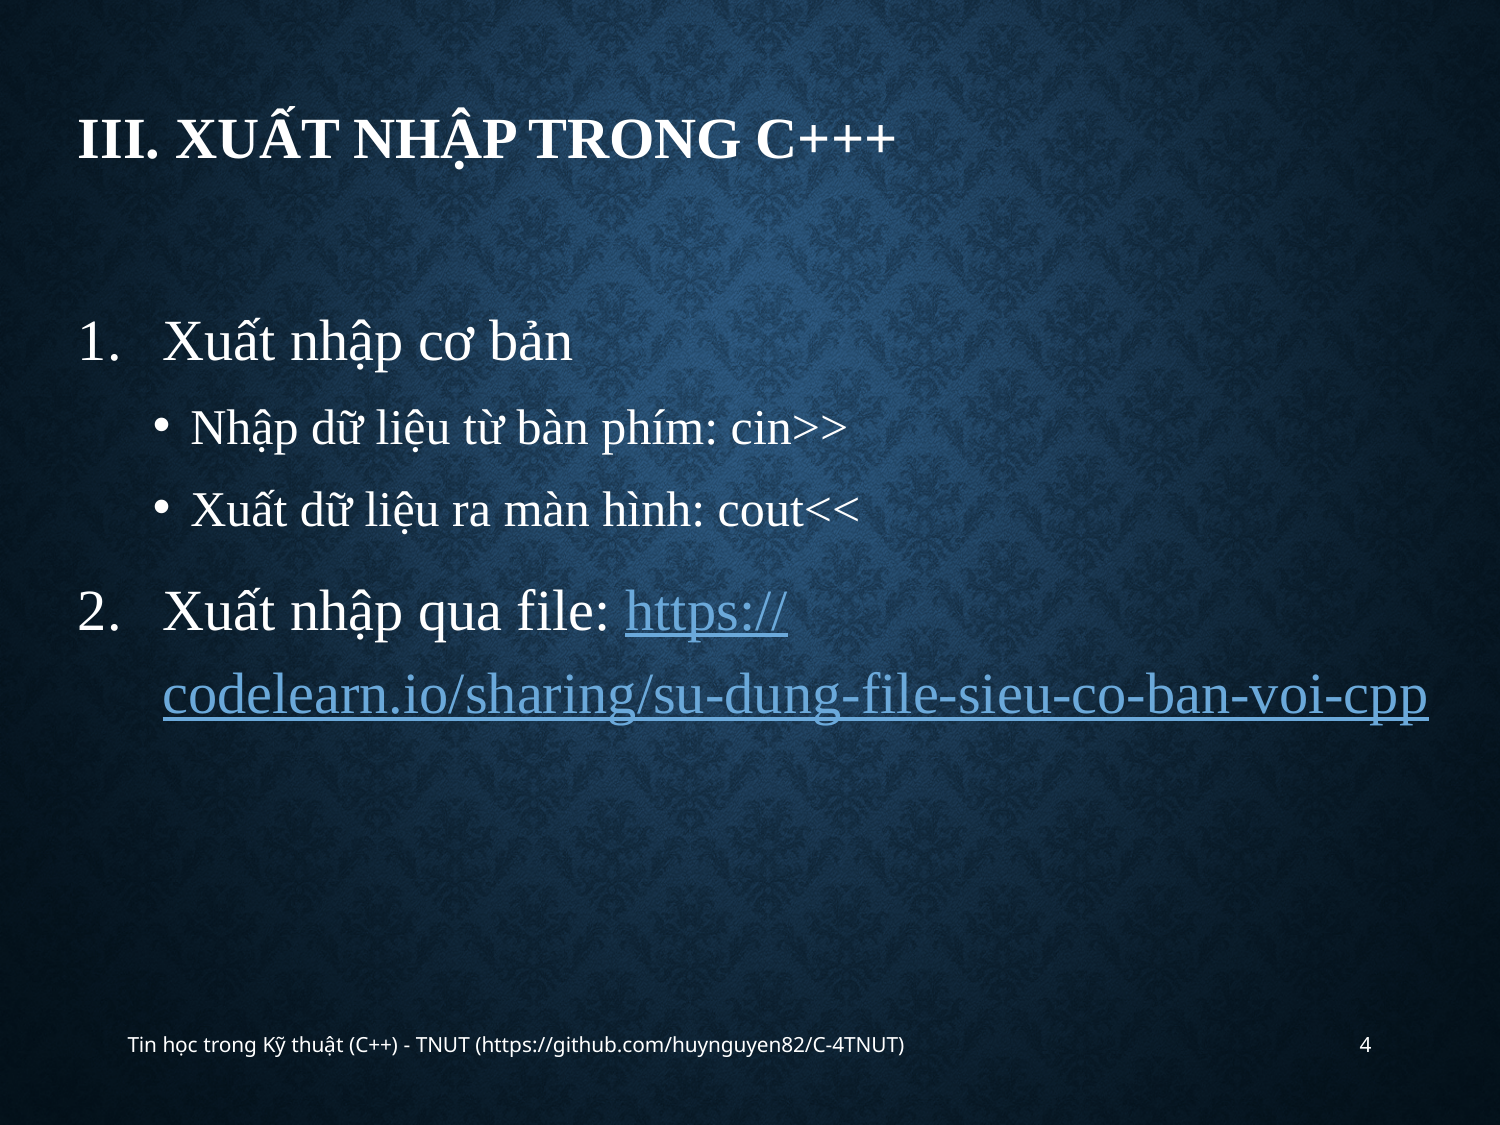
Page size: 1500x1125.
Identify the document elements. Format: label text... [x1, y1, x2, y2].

footer Tin học trong Kỹ thuật (C++) - TNUT (https://github.com/huynguyen82/C-4TNUT) [112, 1016, 934, 1076]
title III. Xuất nhập trong C+++ [63, 31, 1445, 249]
list Xuất nhập cơ bản Nhập dữ liệu từ bàn phím: cin>> Xuất dữ liệu ra màn hình: cout<< Xuất nhập qua file: https://codelearn.io/sharing/su-dung-file-sieu-co-ban-voi-cpp [63, 280, 1445, 999]
slide_number 4 [1293, 1016, 1387, 1076]
